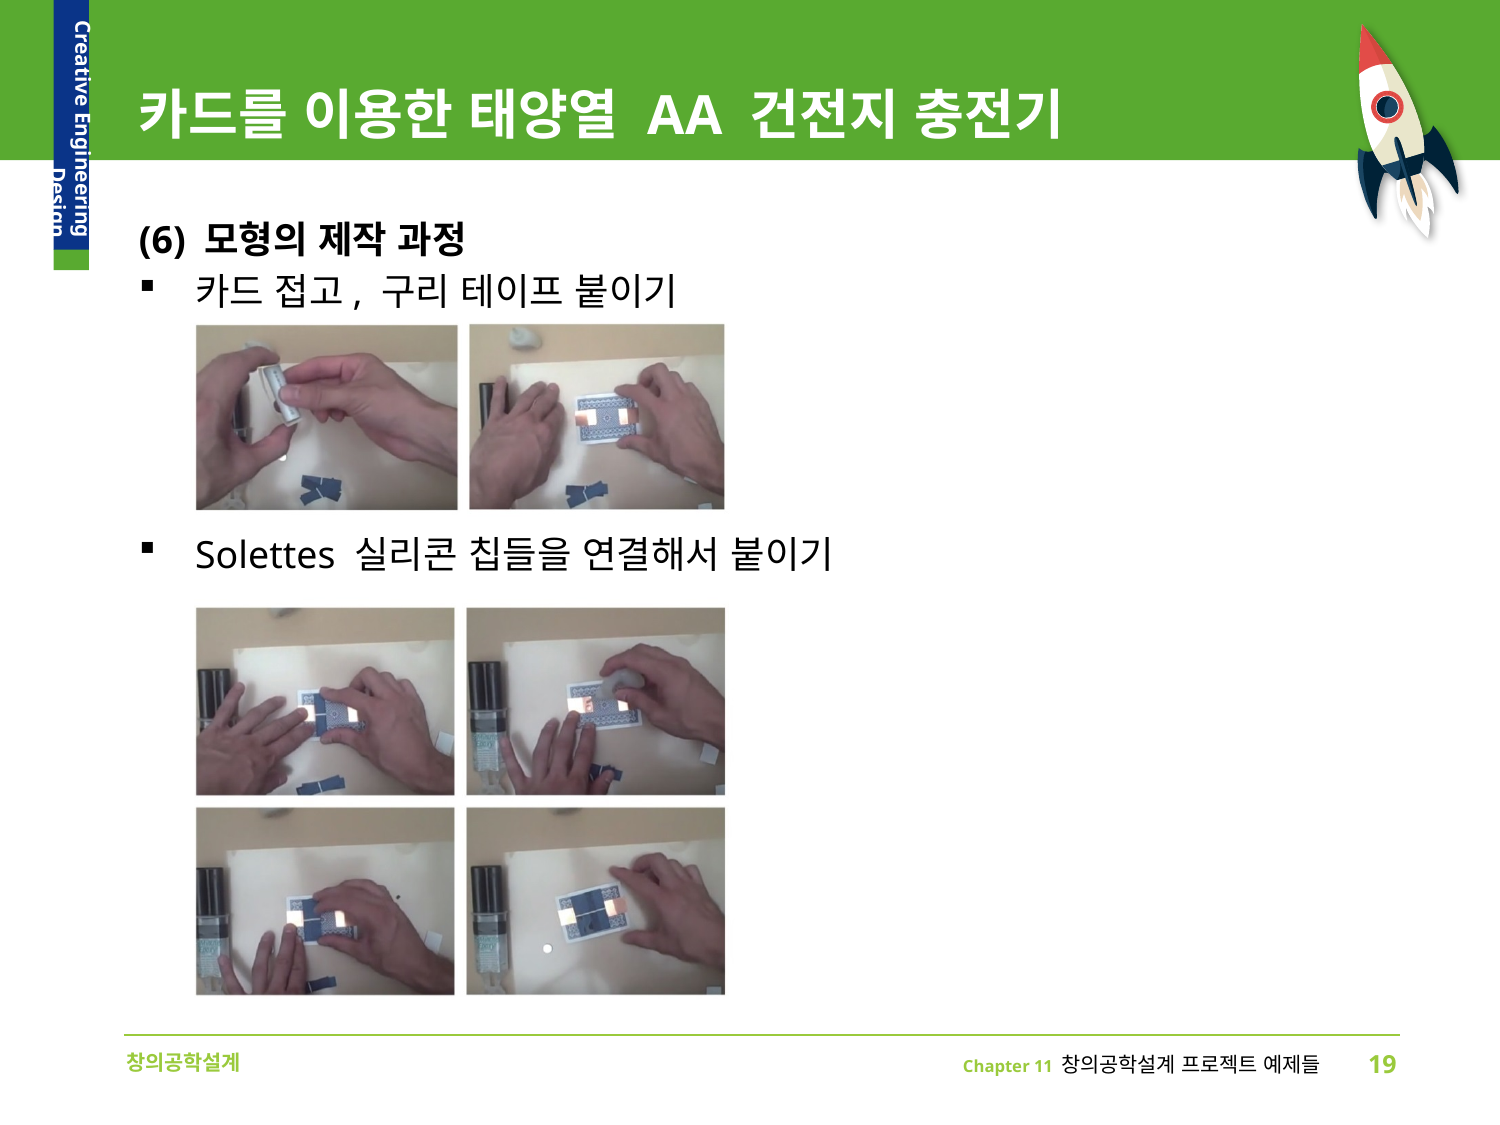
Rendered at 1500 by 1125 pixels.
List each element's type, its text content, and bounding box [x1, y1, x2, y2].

list (6) 모형의 제작 과정 카드 접고, 구리 테이프 붙이기 Solettes 실리콘 칩들을 연결해서 붙이기 [123, 208, 1400, 988]
picture [179, 310, 740, 519]
picture [182, 596, 739, 1000]
title 카드를 이용한 태양열 AA 건전지 충전기 [123, 66, 1400, 159]
